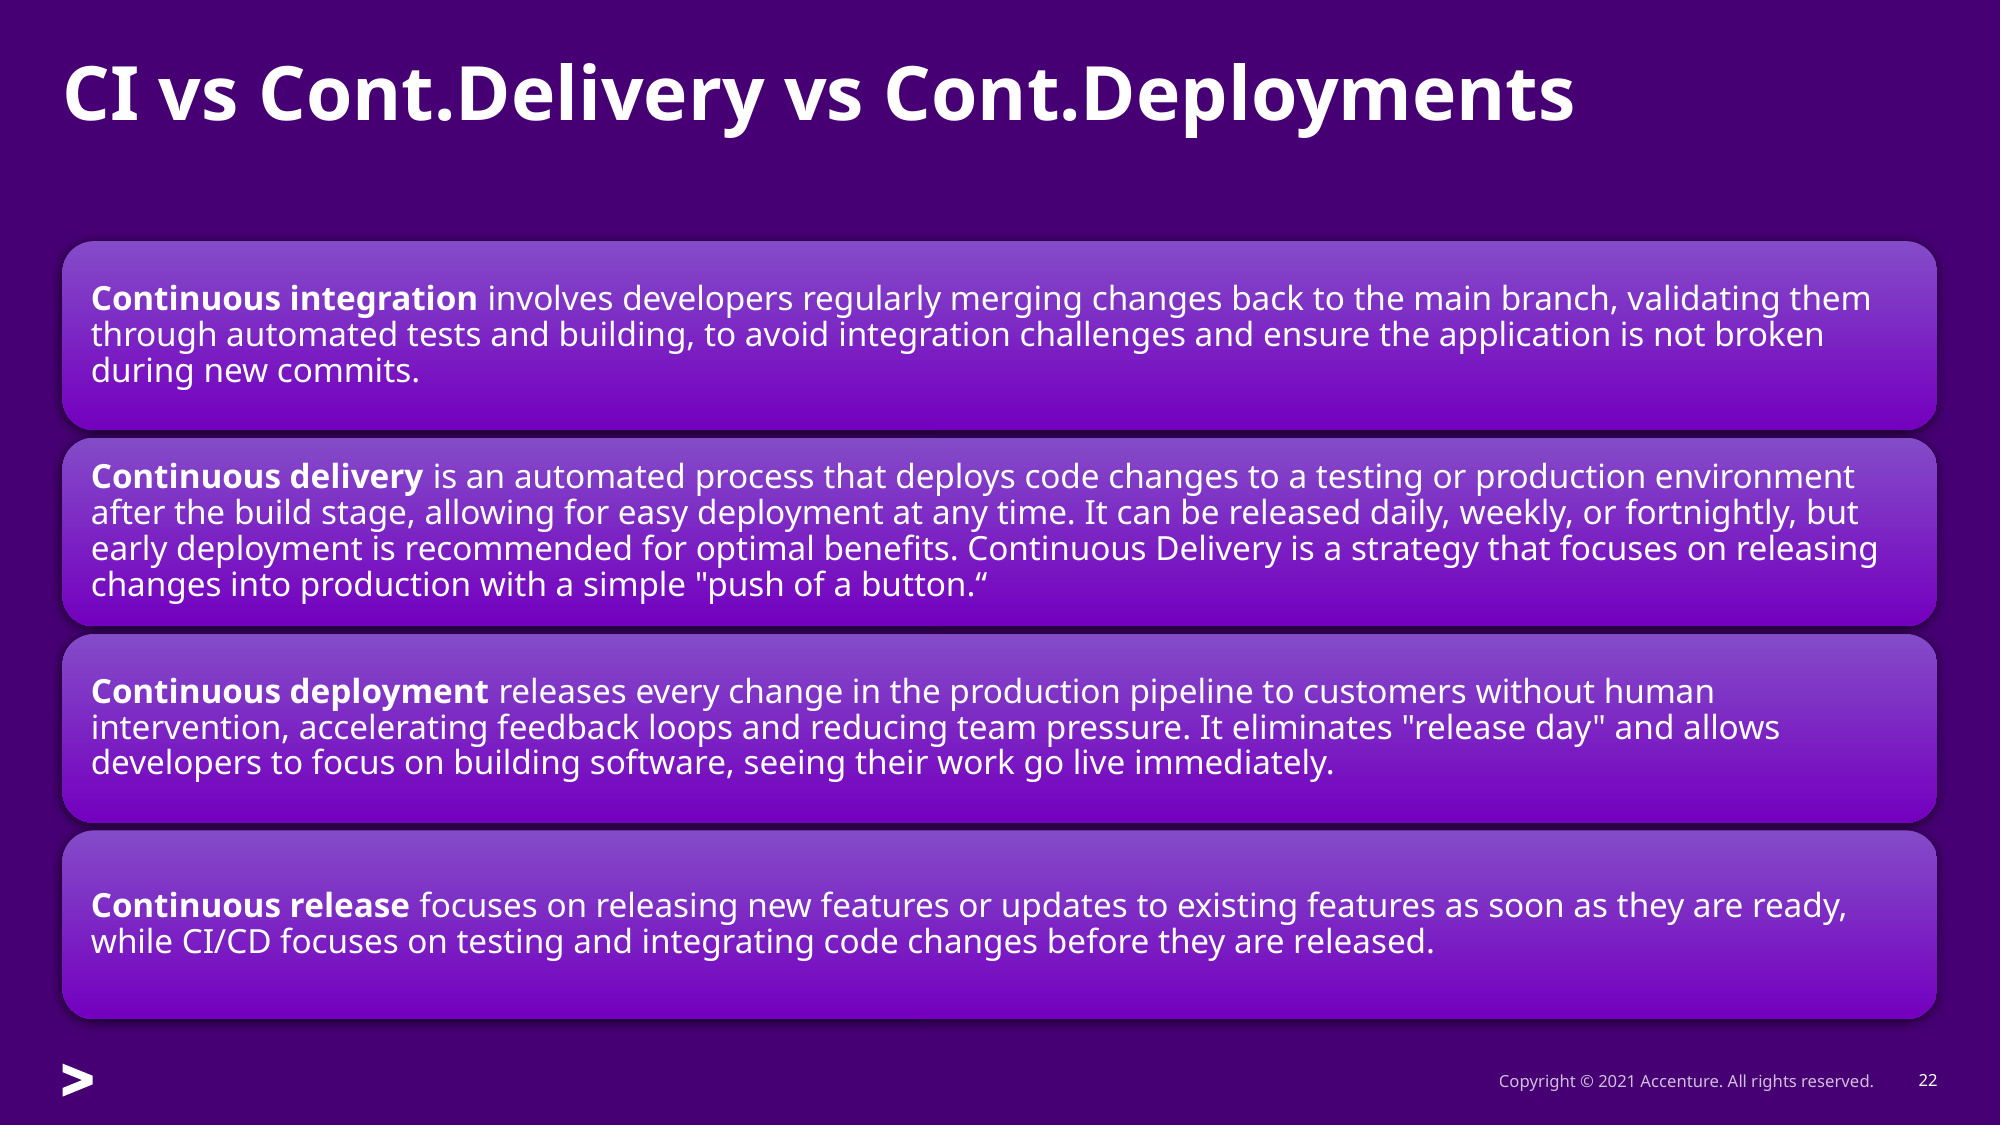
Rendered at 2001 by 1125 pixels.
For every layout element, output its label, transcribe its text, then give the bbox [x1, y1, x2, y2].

footer Copyright © 2021 Accenture. All rights reserved. [1200, 1064, 1875, 1097]
slide_number 22 [1883, 1064, 1938, 1098]
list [62, 224, 1938, 1036]
title CI vs Cont.Delivery vs Cont.Deployments [62, 62, 1938, 224]
